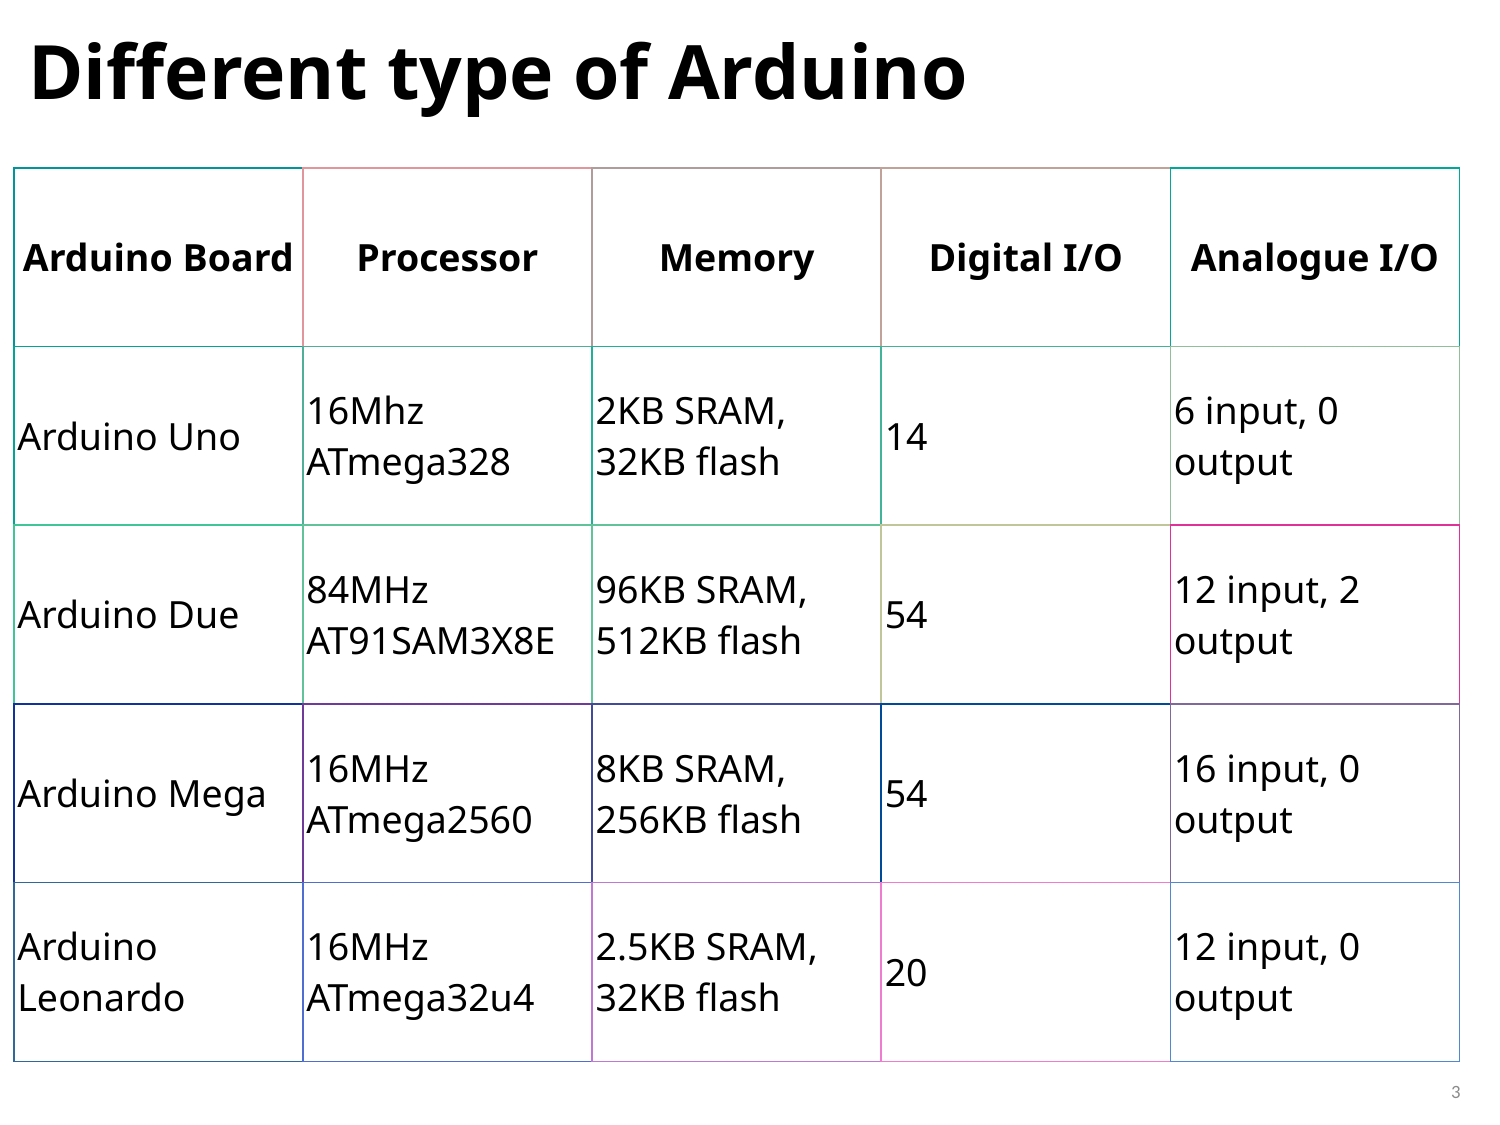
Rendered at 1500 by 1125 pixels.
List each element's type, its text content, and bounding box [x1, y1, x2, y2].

table_cell 54 [882, 526, 1170, 703]
table_cell 12 input, 2 output [1171, 526, 1459, 703]
table_header Arduino Board [15, 169, 302, 346]
table_cell 16 input, 0 output [1171, 705, 1459, 882]
table_header Digital I/O [882, 169, 1170, 346]
table_header Memory [593, 169, 880, 346]
table_cell 2KB SRAM, 32KB flash [593, 347, 880, 524]
table_cell 2.5KB SRAM, 32KB flash [593, 883, 880, 1061]
table_header Processor [304, 169, 591, 346]
text_box Different type of Arduino [13, 16, 1090, 122]
table_cell 16Mhz ATmega328 [304, 347, 591, 524]
slide_number 3 [1420, 1061, 1476, 1121]
table_cell 54 [882, 705, 1170, 882]
table_cell 84MHz AT91SAM3X8E [304, 526, 591, 703]
table_cell 12 input, 0 output [1171, 883, 1459, 1061]
table_cell 96KB SRAM, 512KB flash [593, 526, 880, 703]
table_cell 14 [882, 347, 1170, 524]
table_cell 8KB SRAM, 256KB flash [593, 705, 880, 882]
table_cell Arduino Uno [15, 347, 302, 524]
table_cell 6 input, 0 output [1171, 347, 1459, 524]
table_cell 16MHz ATmega2560 [304, 705, 591, 882]
table_cell 20 [882, 883, 1170, 1061]
table_cell Arduino Mega [15, 705, 302, 882]
table_cell 16MHz ATmega32u4 [304, 883, 591, 1061]
table_cell Arduino Due [15, 526, 302, 703]
table_header Analogue I/O [1171, 169, 1459, 346]
table_cell Arduino Leonardo [15, 883, 302, 1061]
